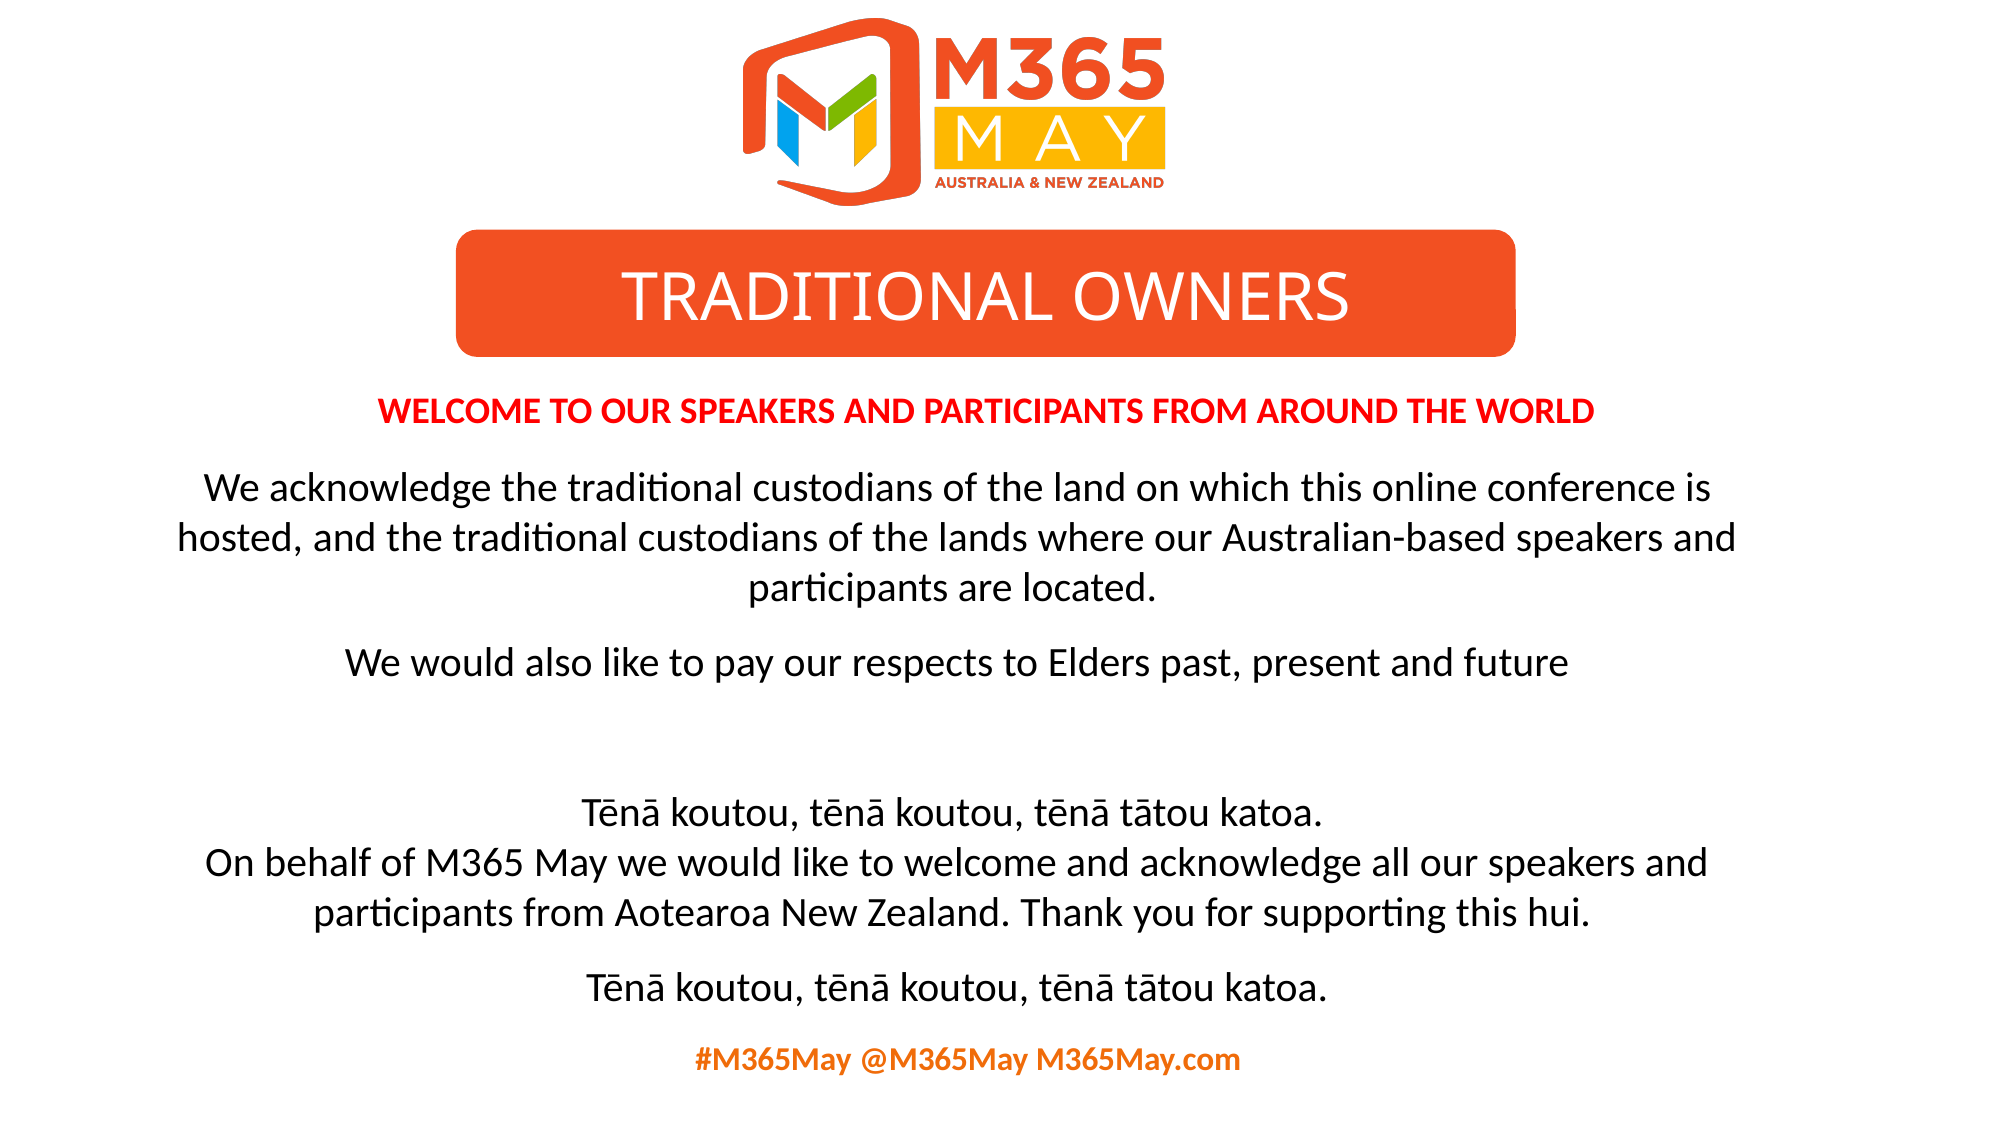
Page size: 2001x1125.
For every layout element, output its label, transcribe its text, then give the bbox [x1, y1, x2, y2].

text_box We acknowledge the traditional custodians of the land on which this online conference is hosted, and the traditional custodians of the lands where our Australian-based speakers and participants are located. We would also like to pay our respects to Elders past, present and future Tēnā koutou, tēnā koutou, tēnā tātou katoa. On behalf of M365 May we would like to welcome and acknowledge all our speakers and participants from Aotearoa New Zealand. Thank you for supporting this hui. Tēnā koutou, tēnā koutou, tēnā tātou katoa. [157, 452, 1758, 1018]
picture [743, 18, 1173, 206]
text_box WELCOME TO OUR SPEAKERS AND PARTICIPANTS FROM AROUND THE WORLD [220, 378, 1753, 439]
text_box TRADITIONAL OWNERS [352, 246, 1621, 341]
